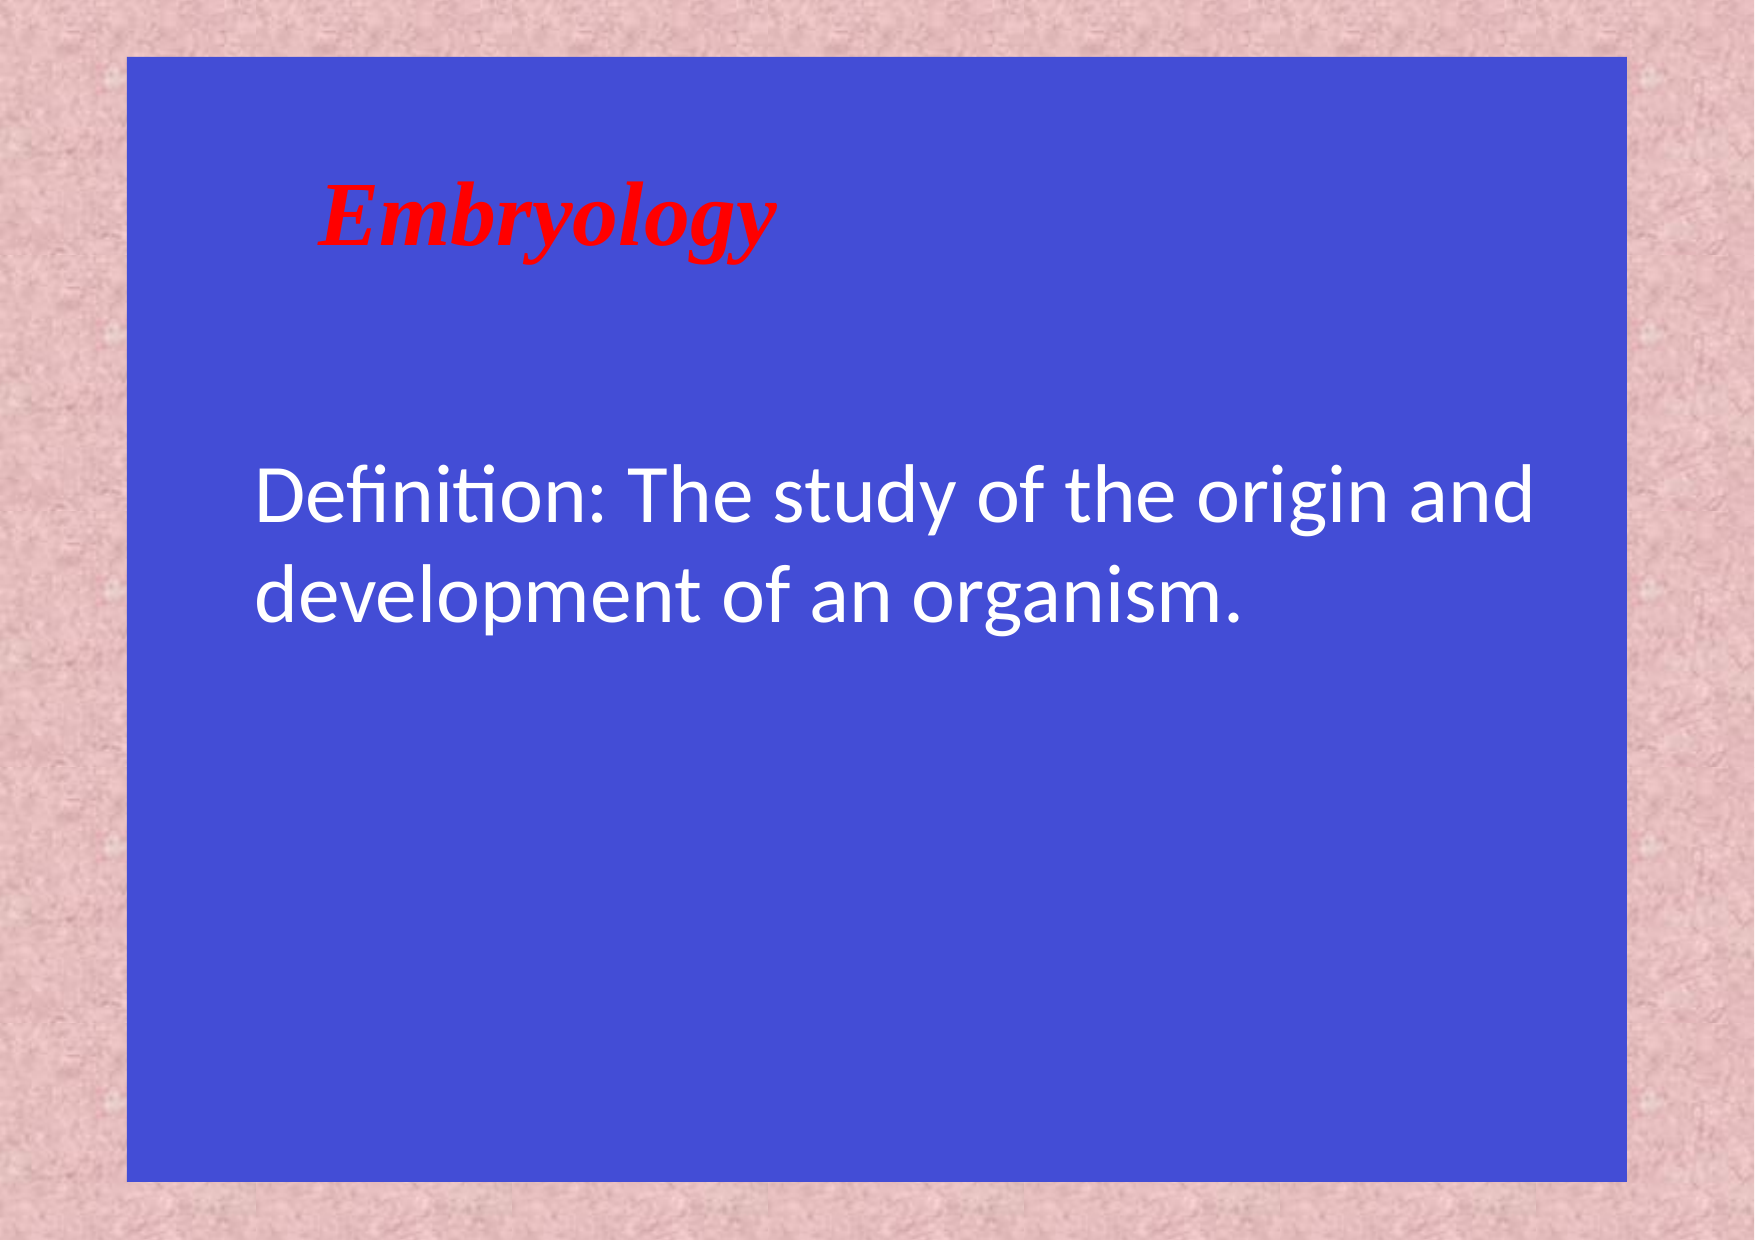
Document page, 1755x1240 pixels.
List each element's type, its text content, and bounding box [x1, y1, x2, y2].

picture [0, 0, 1755, 1240]
text_box Definition: The study of the origin and development of an organism. [239, 432, 1590, 647]
title Embryology [318, 153, 1436, 265]
